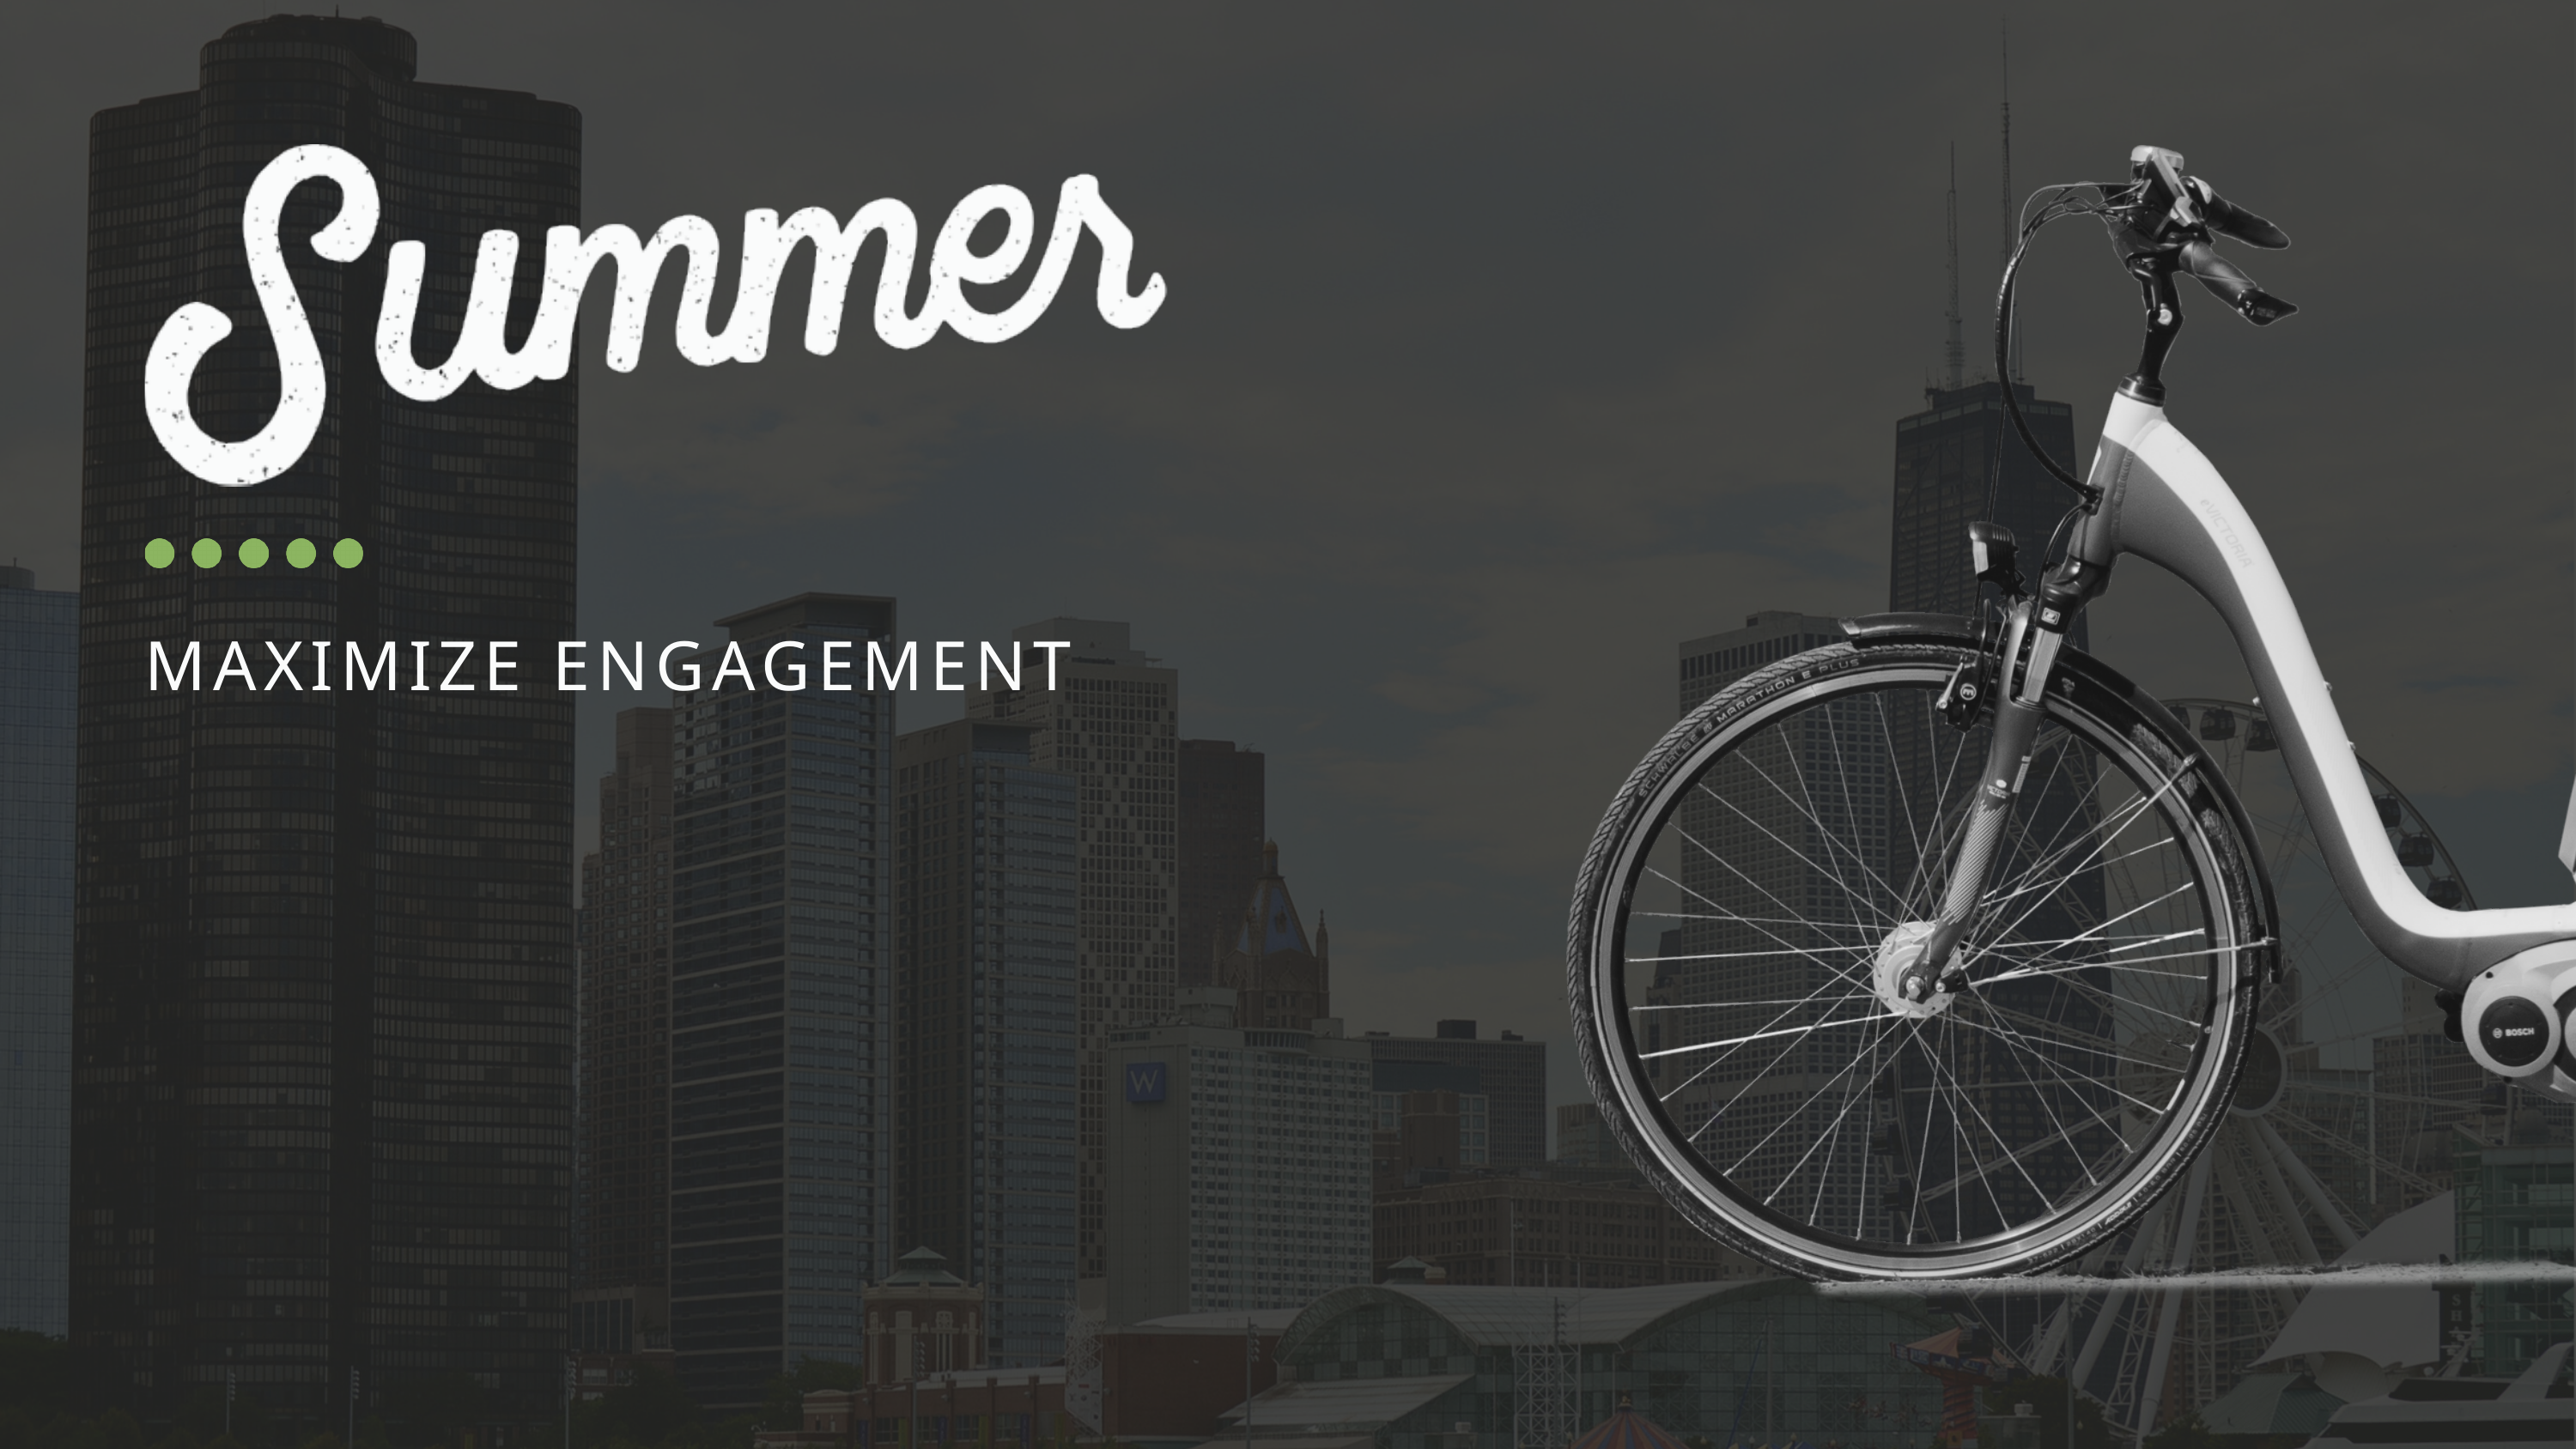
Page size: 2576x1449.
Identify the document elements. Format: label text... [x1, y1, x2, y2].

text_box [144, 144, 1168, 487]
text_box [0, 0, 2576, 1449]
text_box [1565, 144, 2576, 1304]
text_box MAXIMIZE ENGAGEMENT [144, 615, 1297, 704]
text_box [144, 538, 364, 568]
